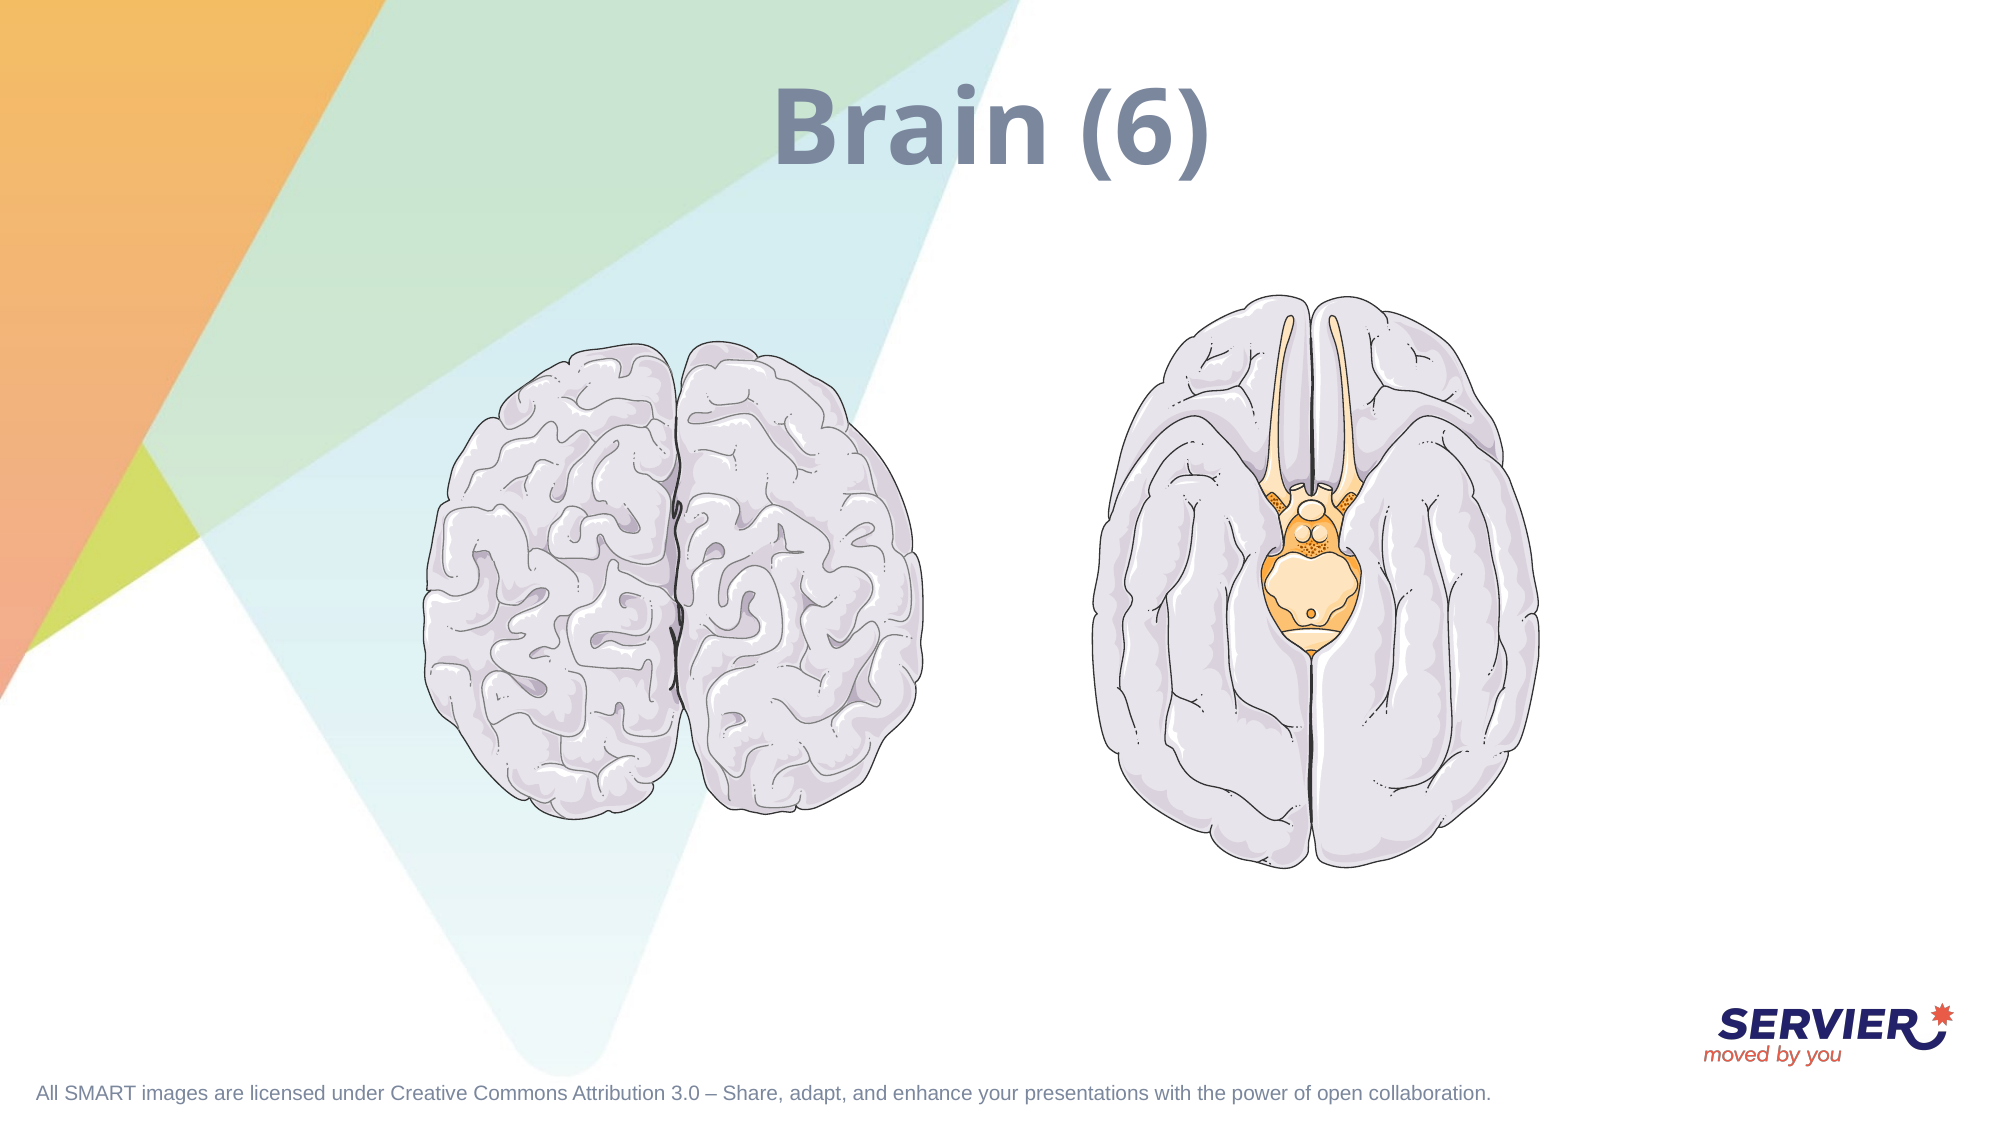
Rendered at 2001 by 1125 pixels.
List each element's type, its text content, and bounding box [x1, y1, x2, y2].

picture [0, 0, 2001, 1125]
title Brain (6) [54, 12, 1926, 232]
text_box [1087, 289, 1545, 876]
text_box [421, 328, 926, 826]
